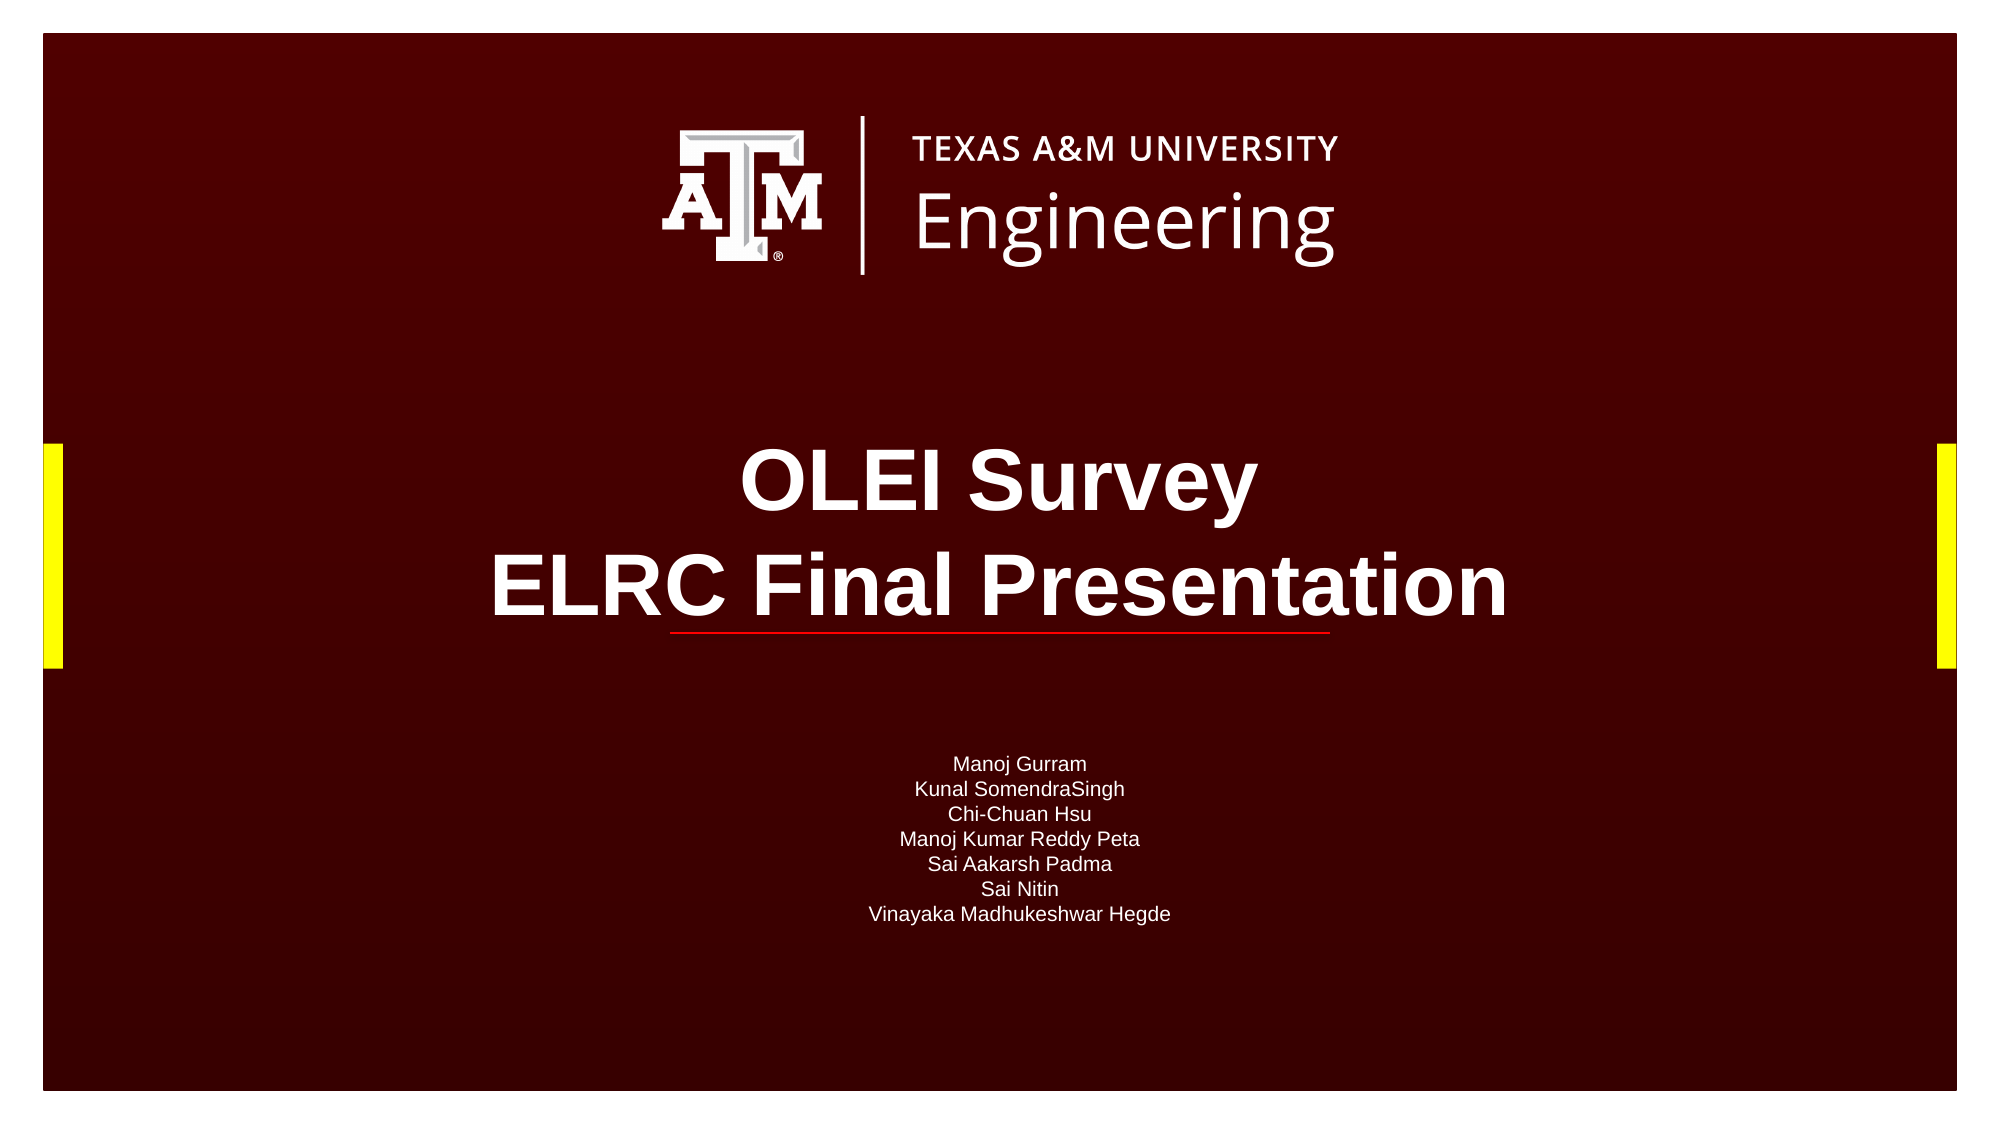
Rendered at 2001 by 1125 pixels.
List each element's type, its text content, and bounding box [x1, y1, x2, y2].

subtitle Manoj Gurram Kunal SomendraSingh Chi-Chuan Hsu Manoj Kumar Reddy Peta Sai Aakarsh Padma Sai Nitin Vinayaka Madhukeshwar Hegde [320, 743, 1721, 939]
picture [662, 116, 1338, 275]
title OLEI Survey ELRC Final Presentation [150, 407, 1850, 649]
